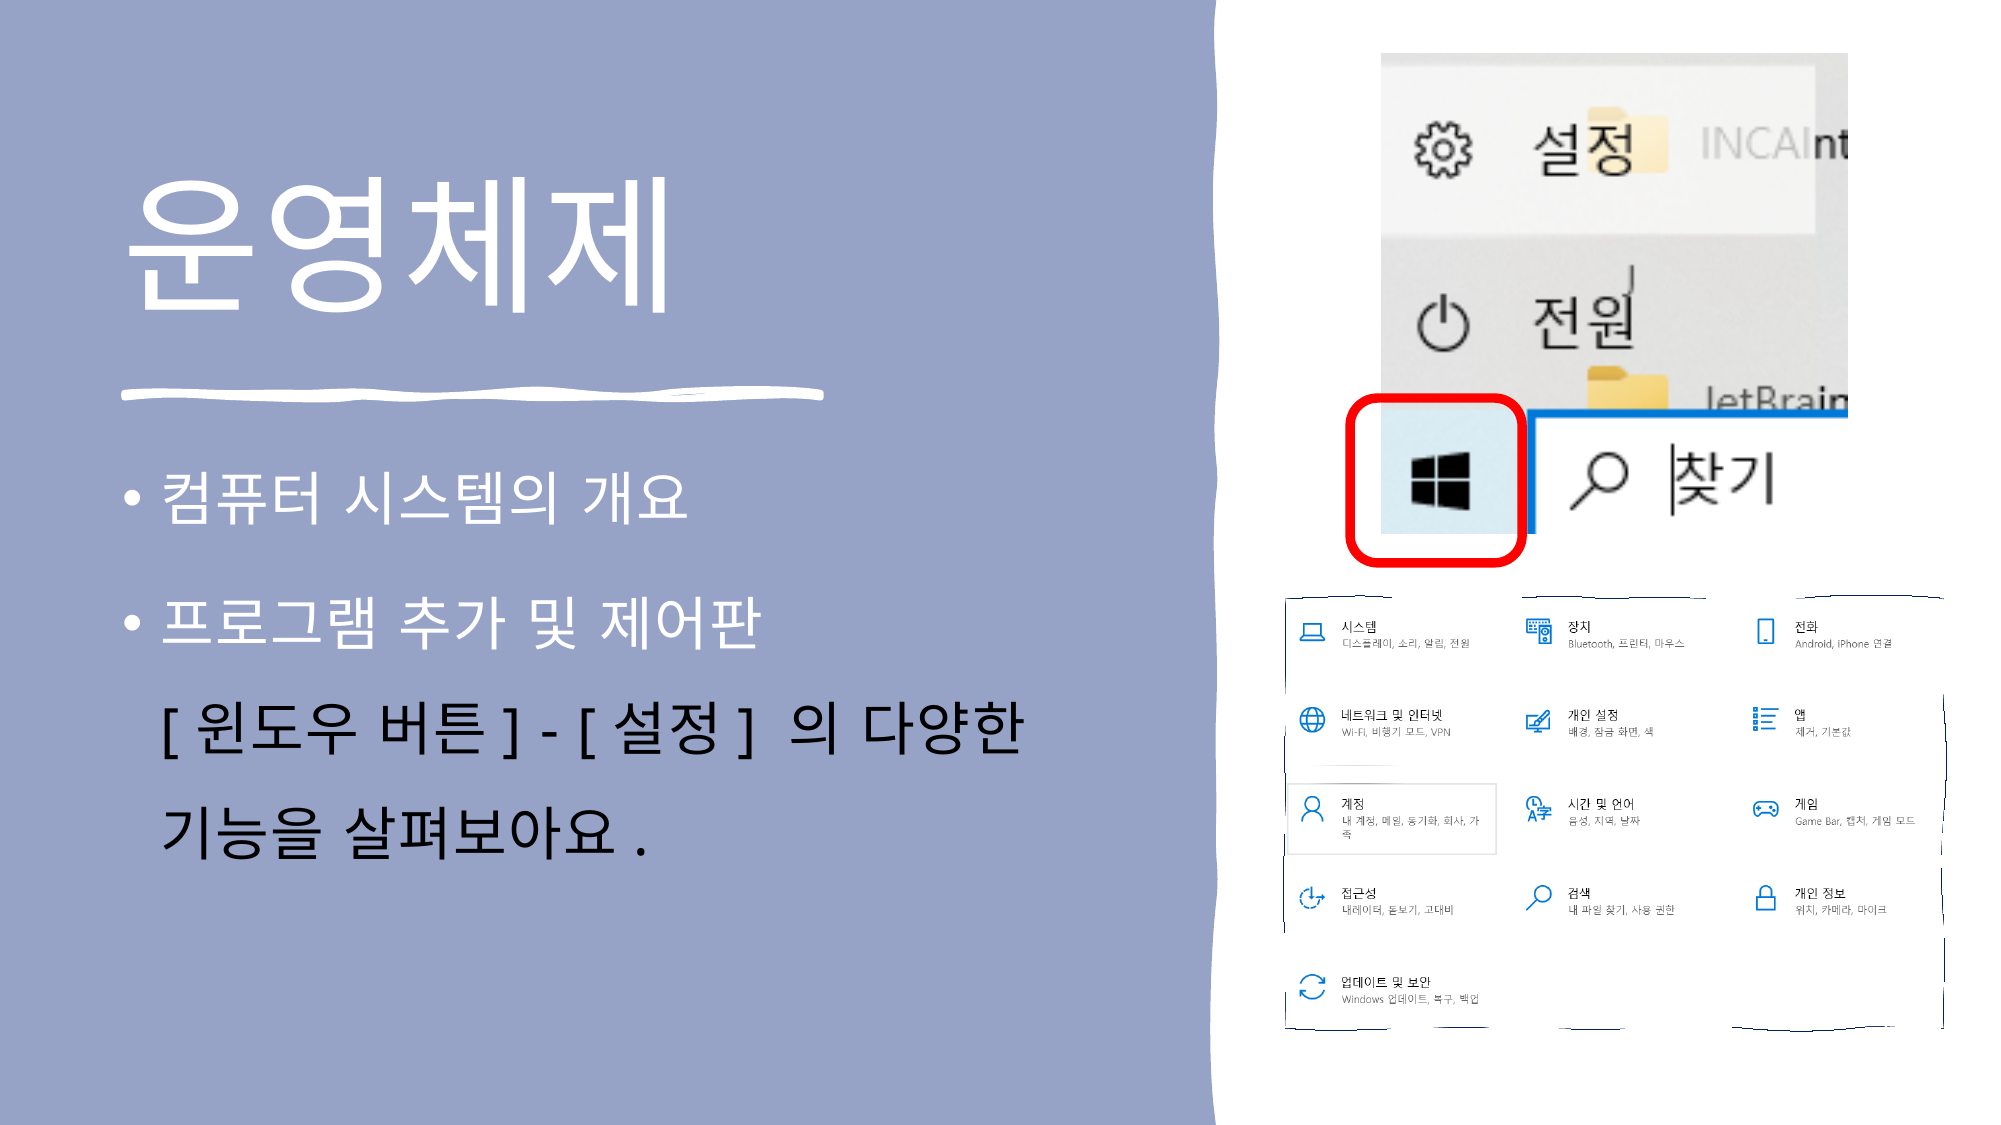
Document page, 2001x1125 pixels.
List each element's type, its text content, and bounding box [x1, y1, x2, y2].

text_box [1212, 0, 2000, 1125]
picture [1285, 598, 1944, 1029]
list 컴퓨터 시스템의 개요 프로그램 추가 및 제어판 [윈도우 버튼] - [설정] 의 다양한 기능을 살펴보아요. [105, 443, 1129, 1016]
title 운영체제 [105, 53, 792, 347]
text_box [1349, 396, 1524, 564]
text_box [0, 0, 1221, 1125]
text_box [123, 388, 822, 401]
picture [1381, 53, 1848, 534]
